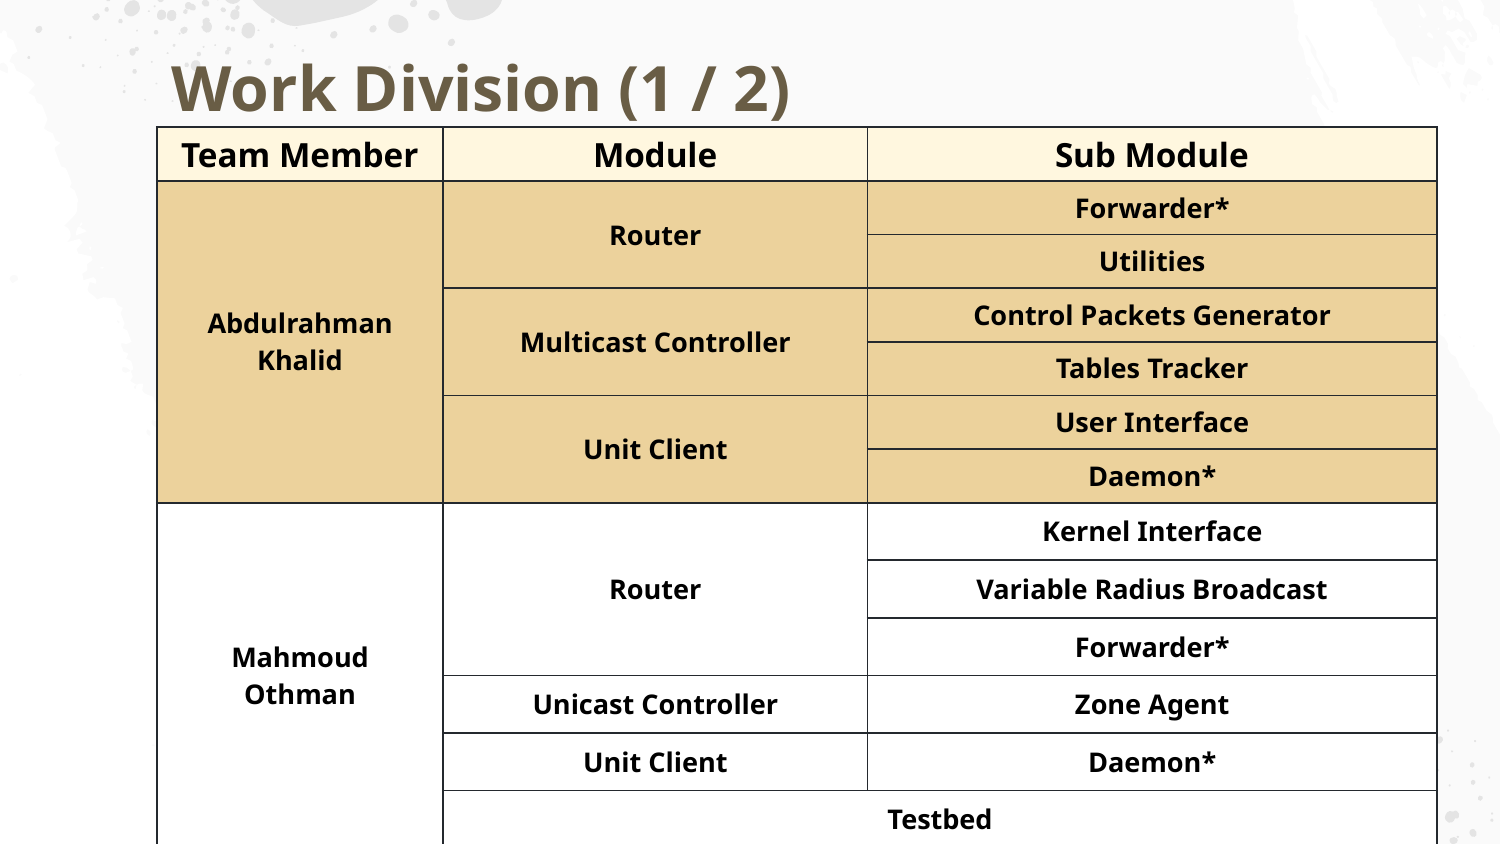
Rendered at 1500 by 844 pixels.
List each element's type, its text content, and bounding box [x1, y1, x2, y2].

table_cell Daemon* [868, 734, 1436, 790]
table_cell Testbed [444, 791, 1436, 844]
table_header Sub Module [868, 128, 1436, 180]
table_cell Abdulrahman Khalid [158, 182, 442, 502]
table_header Module [444, 128, 867, 180]
table_cell Control Packets Generator [868, 289, 1436, 341]
table_cell Unit Client [444, 734, 867, 790]
title Work Division (1 / 2) [156, 33, 1325, 126]
table_header Team Member [158, 128, 442, 180]
table_cell Forwarder* [868, 182, 1436, 234]
table_cell Kernel Interface [868, 504, 1436, 559]
table_cell Tables Tracker [868, 343, 1436, 395]
table_cell Zone Agent [868, 676, 1436, 732]
table_cell Forwarder* [868, 619, 1436, 675]
table_cell Router [444, 182, 867, 287]
table_cell Unit Client [444, 396, 867, 502]
table_cell Daemon* [868, 450, 1436, 502]
table_cell Utilities [868, 235, 1436, 287]
table_cell Router [444, 504, 867, 675]
table_cell Multicast Controller [444, 289, 867, 395]
table_cell Variable Radius Broadcast [868, 561, 1436, 617]
table_cell User Interface [868, 396, 1436, 448]
table_cell Mahmoud Othman [158, 504, 442, 844]
table_cell Unicast Controller [444, 676, 867, 732]
